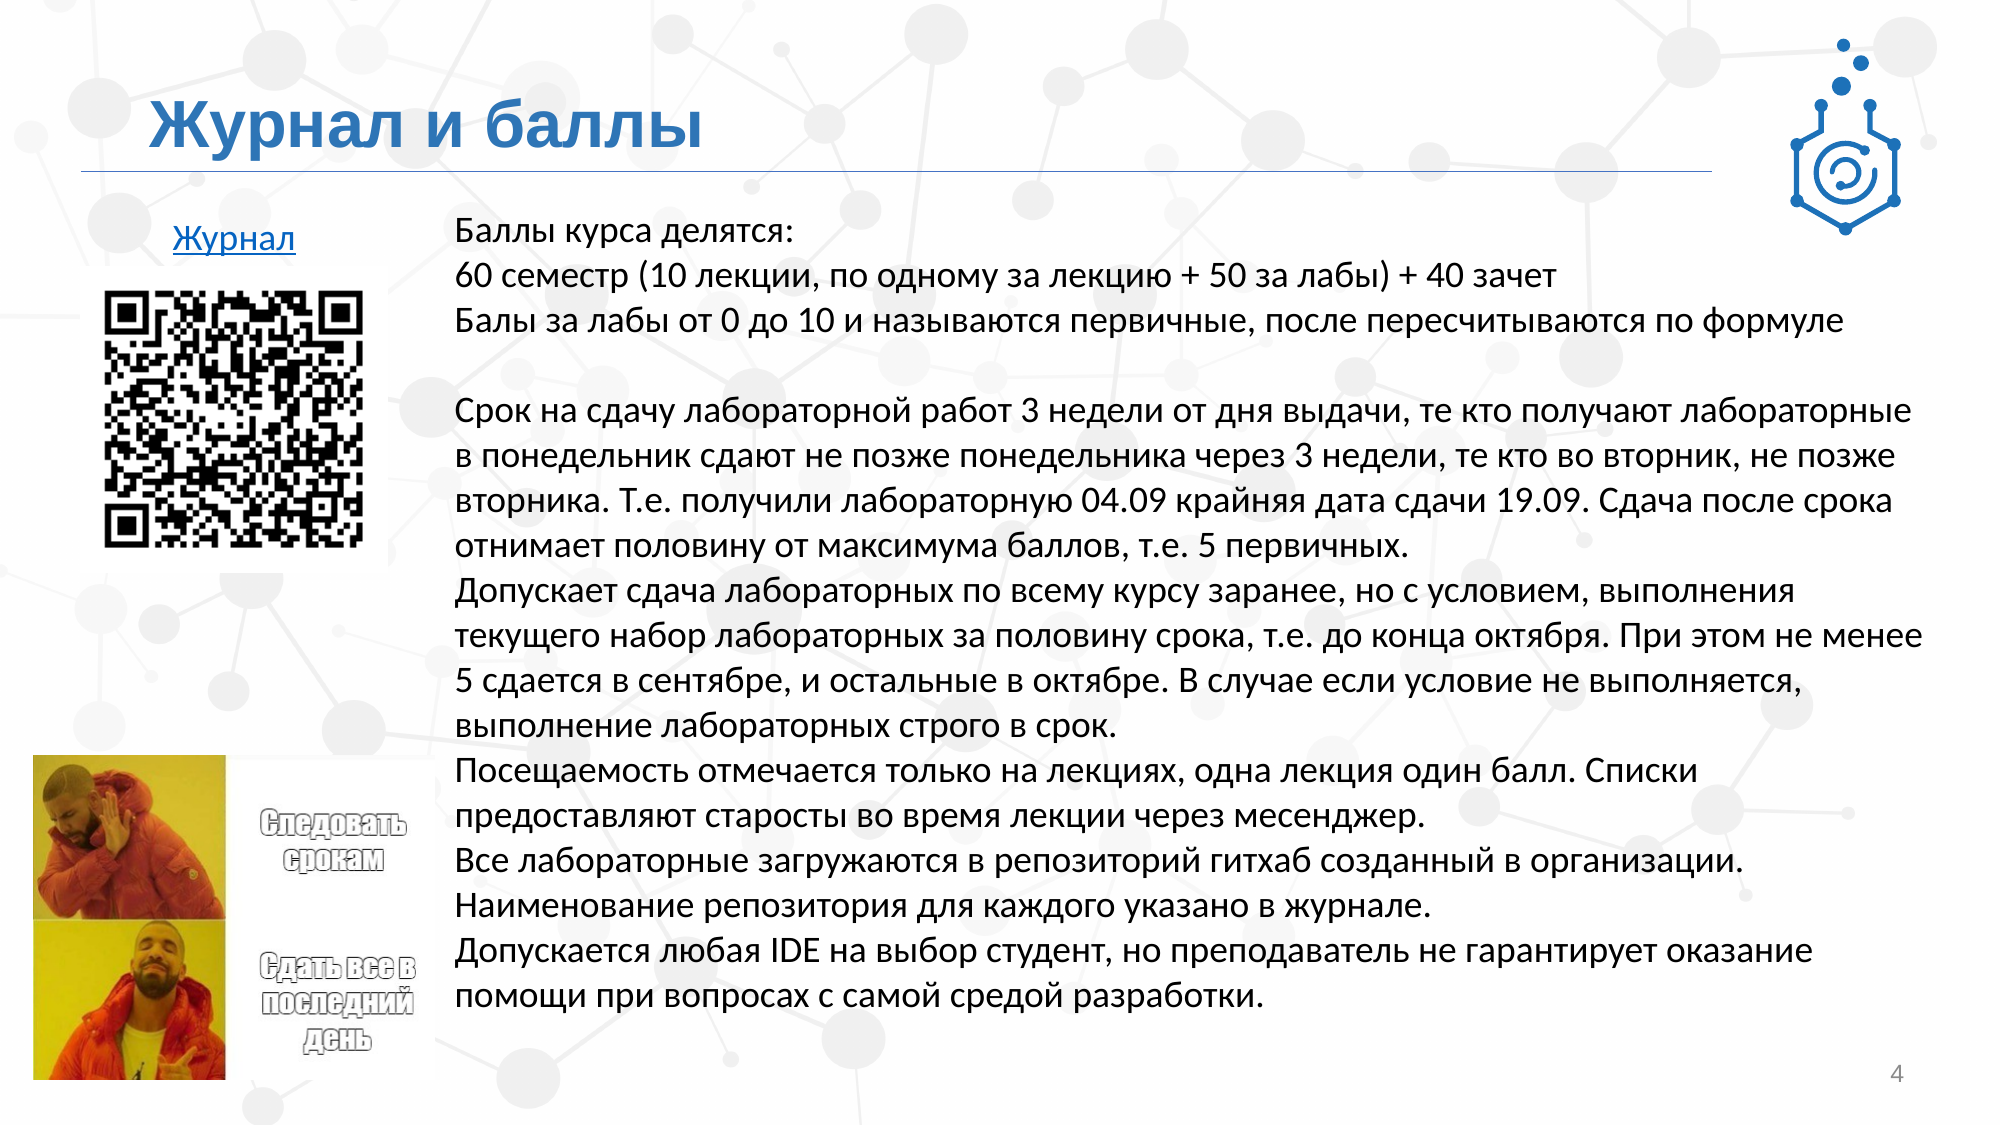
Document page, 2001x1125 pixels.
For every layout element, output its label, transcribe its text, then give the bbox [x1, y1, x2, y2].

text_box Журнал [80, 205, 388, 266]
picture [0, 0, 2001, 1125]
slide_number 4 [1724, 1042, 1920, 1103]
text_box Журнал и баллы [134, 78, 1402, 162]
